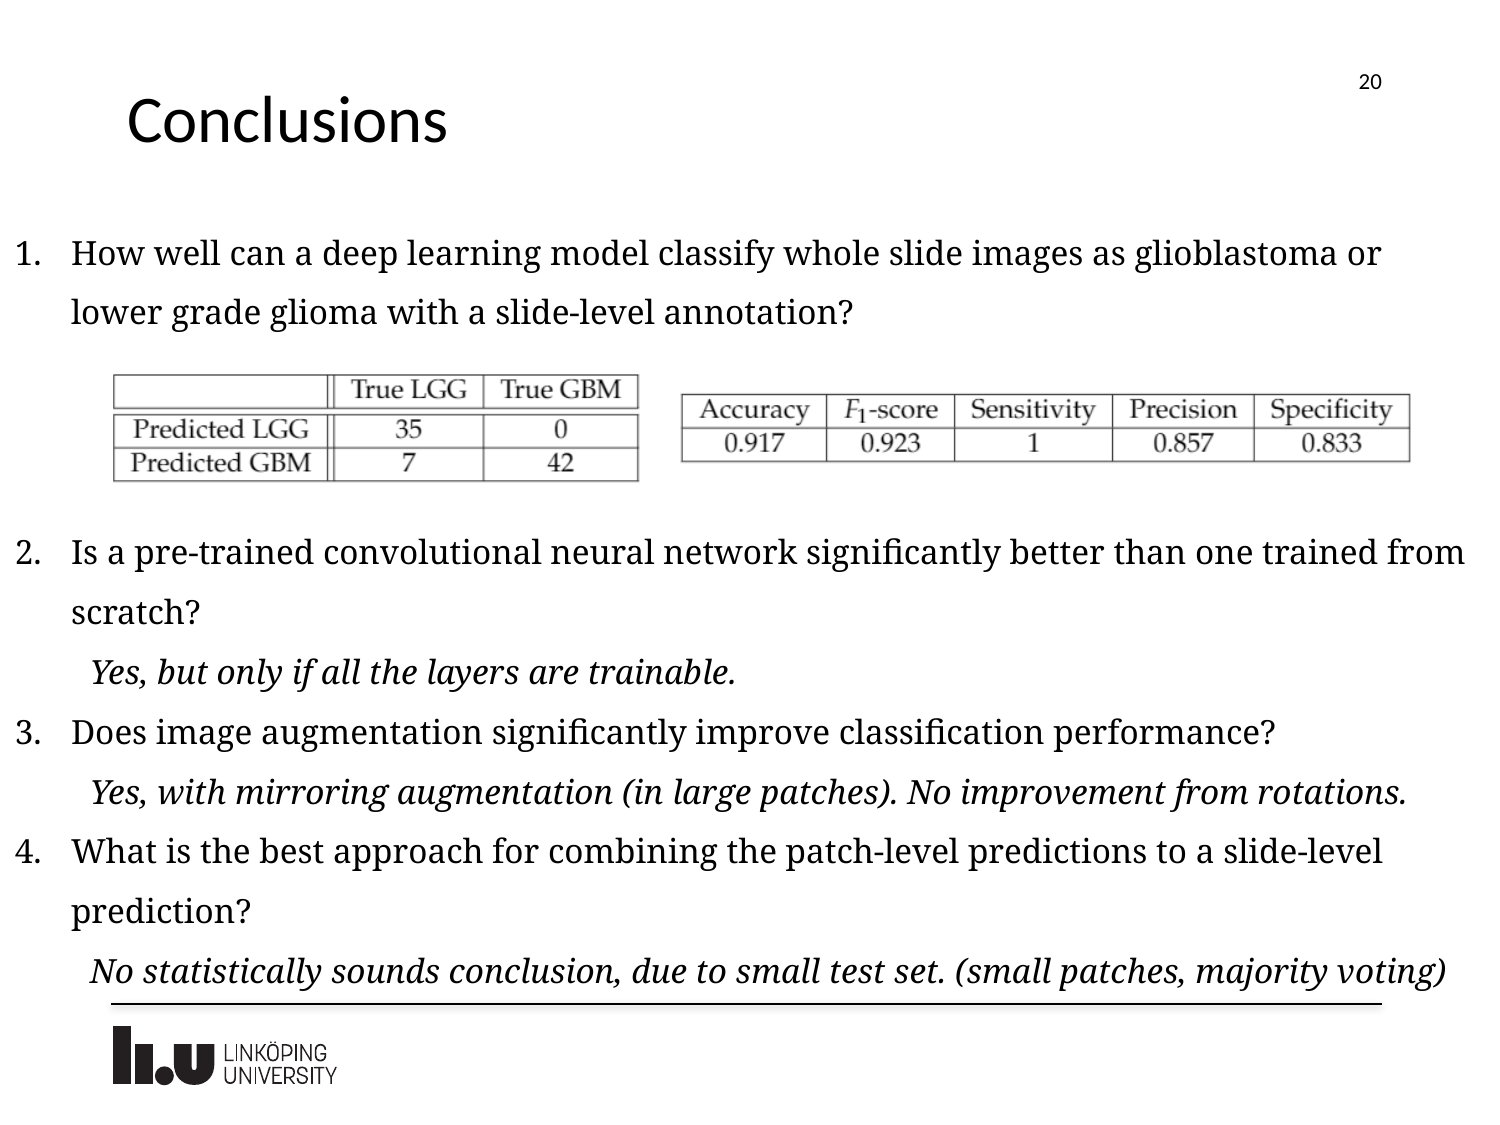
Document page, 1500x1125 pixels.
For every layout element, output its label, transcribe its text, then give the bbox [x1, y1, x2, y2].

text_box How well can a deep learning model classify whole slide images as glioblastoma or lower grade glioma with a slide-level annotation? Is a pre-trained convolutional neural network significantly better than one trained from scratch? Yes, but only if all the layers are trainable. Does image augmentation significantly improve classification performance? Yes, with mirroring augmentation (in large patches). No improvement from rotations. What is the best approach for combining the patch-level predictions to a slide-level prediction? No statistically sounds conclusion, due to small test set. (small patches, majority voting) [0, 204, 1497, 1058]
title Conclusions [112, 68, 1413, 204]
slide_number 20 [1306, 59, 1397, 103]
picture [112, 371, 642, 484]
picture [677, 388, 1413, 467]
